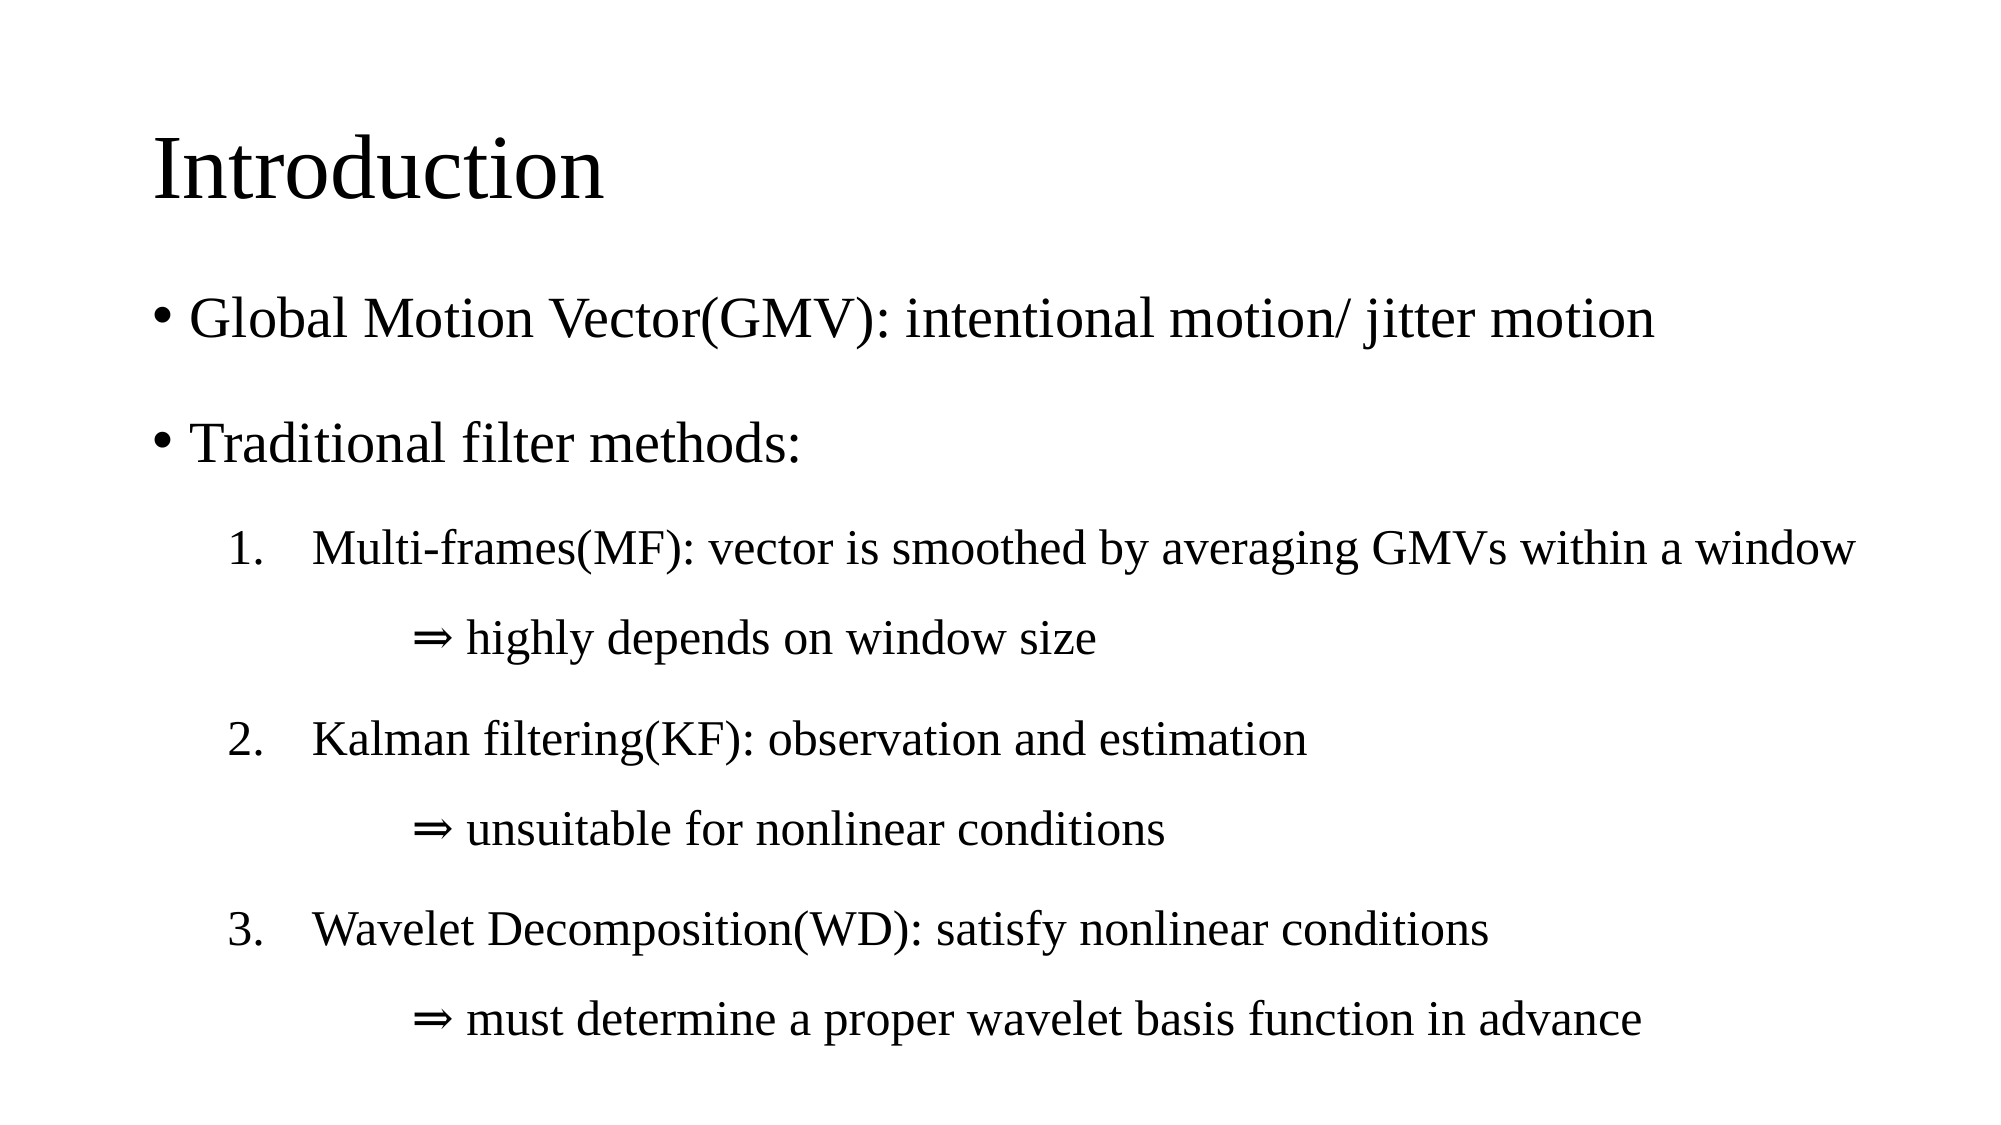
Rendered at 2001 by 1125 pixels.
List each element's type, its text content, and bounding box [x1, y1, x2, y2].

title Introduction [137, 59, 1863, 236]
list Global Motion Vector(GMV): intentional motion/ jitter motion Traditional filter methods: Multi-frames(MF): vector is smoothed by averaging GMVs within a window ⇒ highly depends on window size Kalman filtering(KF): observation and estimation ⇒ unsuitable for nonlinear conditions Wavelet Decomposition(WD): satisfy nonlinear conditions ⇒ must determine a proper wavelet basis function in advance [137, 236, 1981, 1088]
